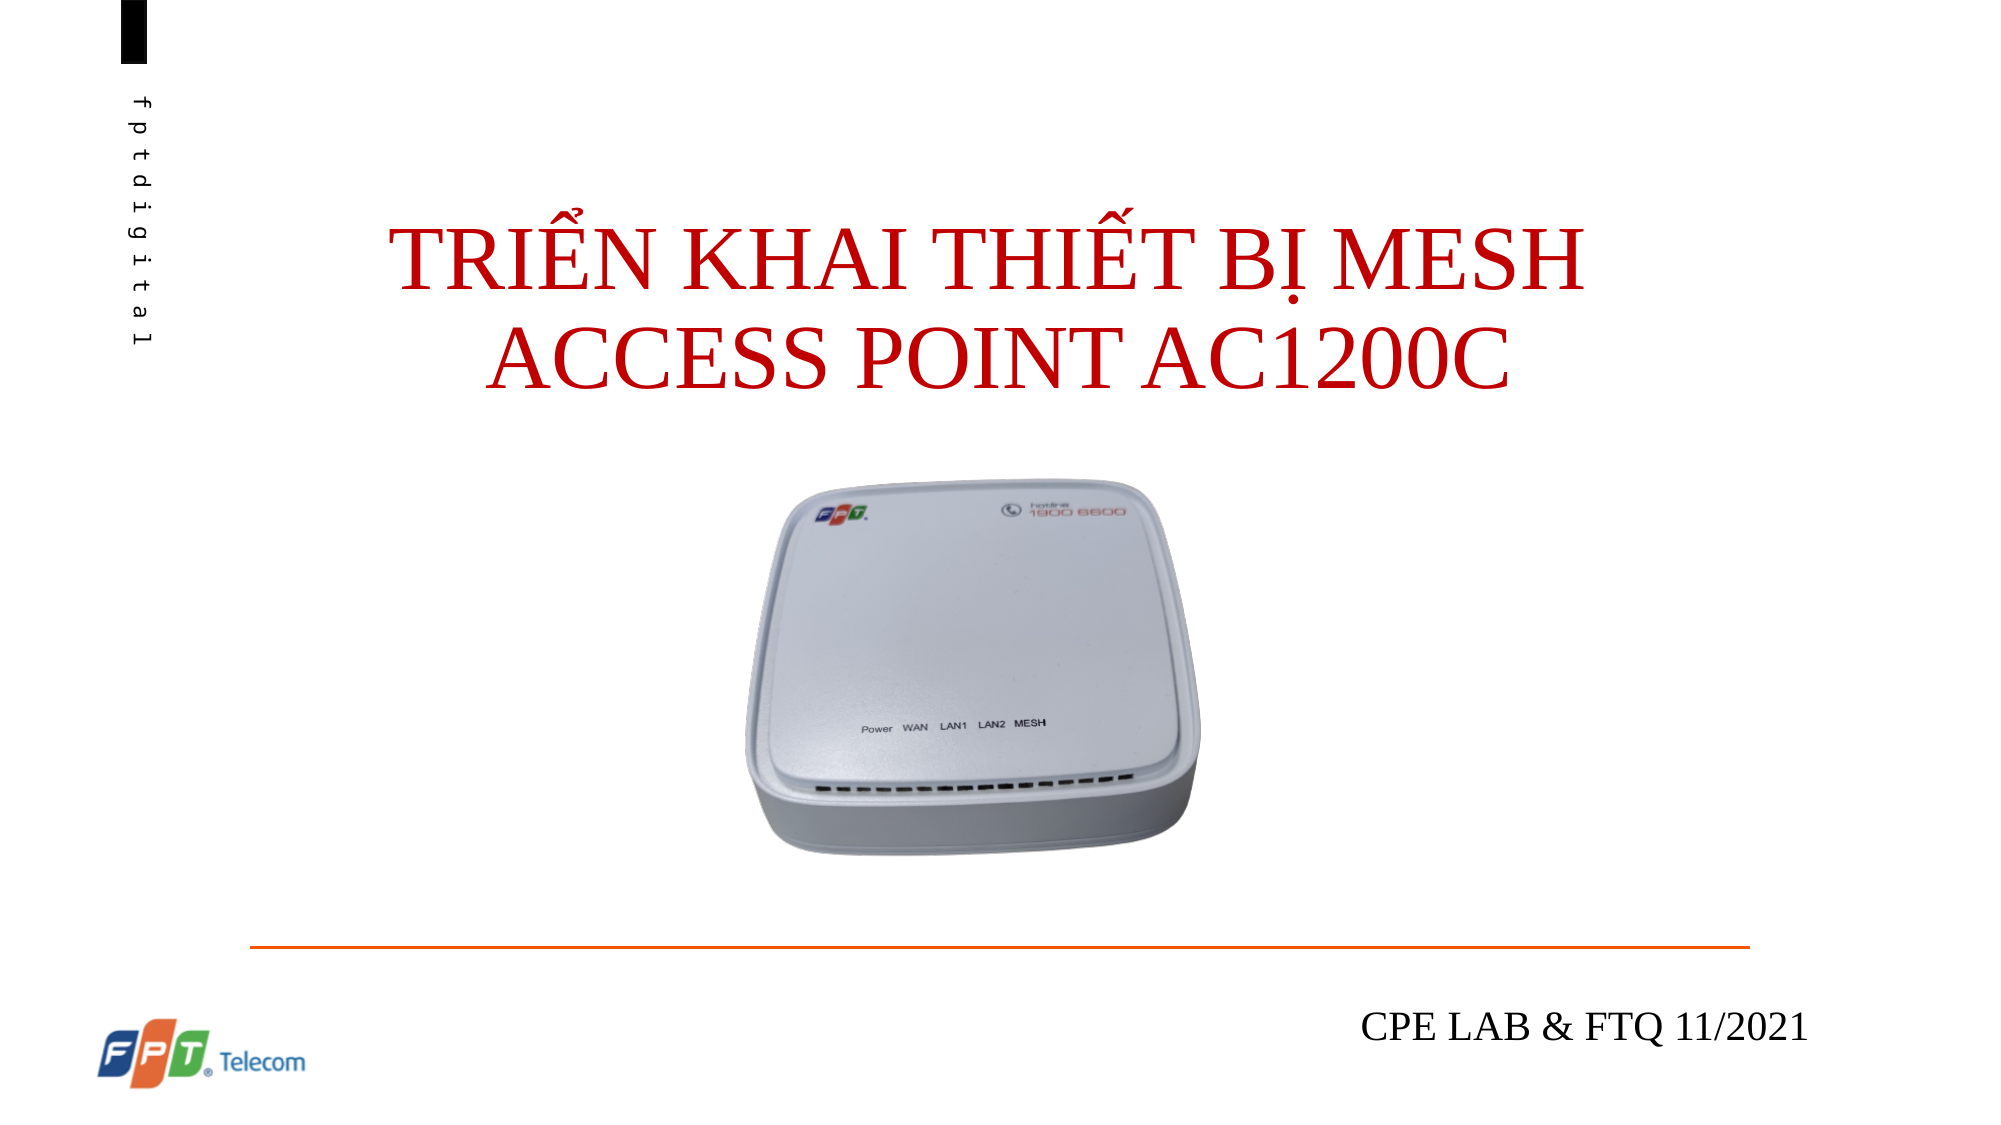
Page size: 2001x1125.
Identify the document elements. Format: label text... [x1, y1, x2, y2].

text_box [105, 856, 1895, 1040]
text_box CPE LAB & FTQ 11/2021 [1312, 991, 1825, 1057]
picture [713, 460, 1287, 905]
picture [0, 991, 380, 1125]
text_box TRIỂN KHAI THIẾT BỊ MESH ACCESS POINT AC1200C [175, 198, 1825, 416]
